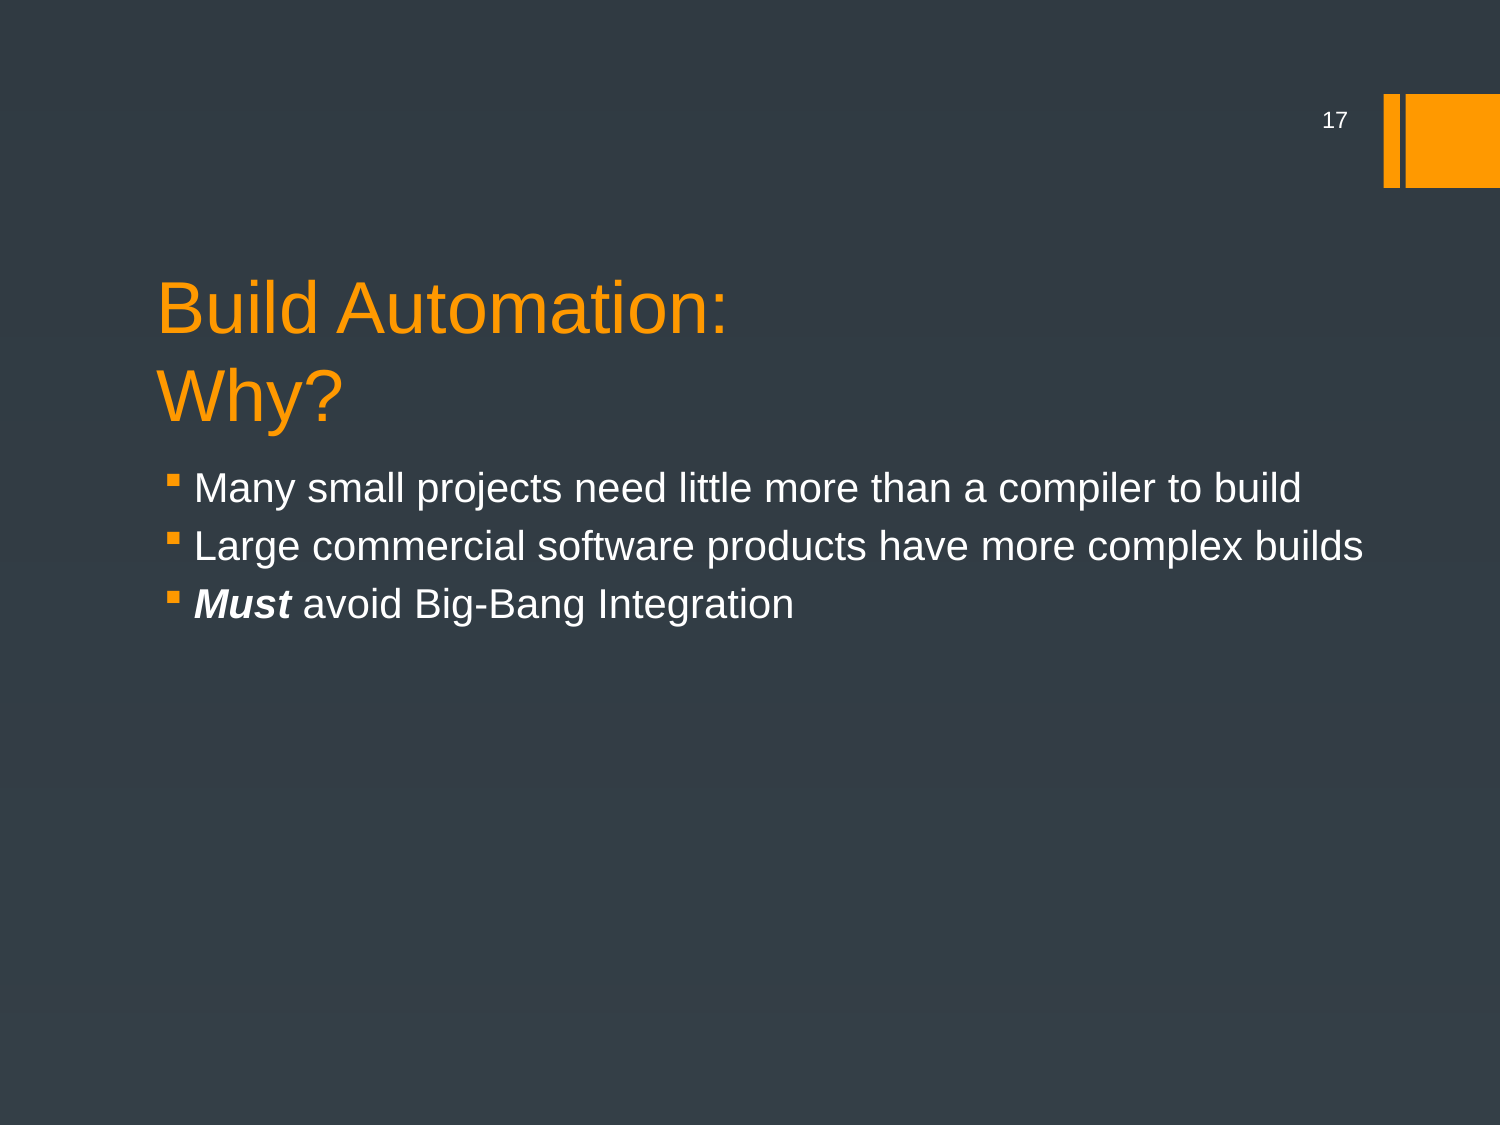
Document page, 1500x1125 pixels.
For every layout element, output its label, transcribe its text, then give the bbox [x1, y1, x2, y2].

title Build Automation: Why? [149, 252, 1351, 444]
slide_number 17 [1311, 97, 1355, 140]
list Many small projects need little more than a compiler to build Large commercial software products have more complex builds Must avoid Big-Bang Integration [149, 453, 1413, 1036]
